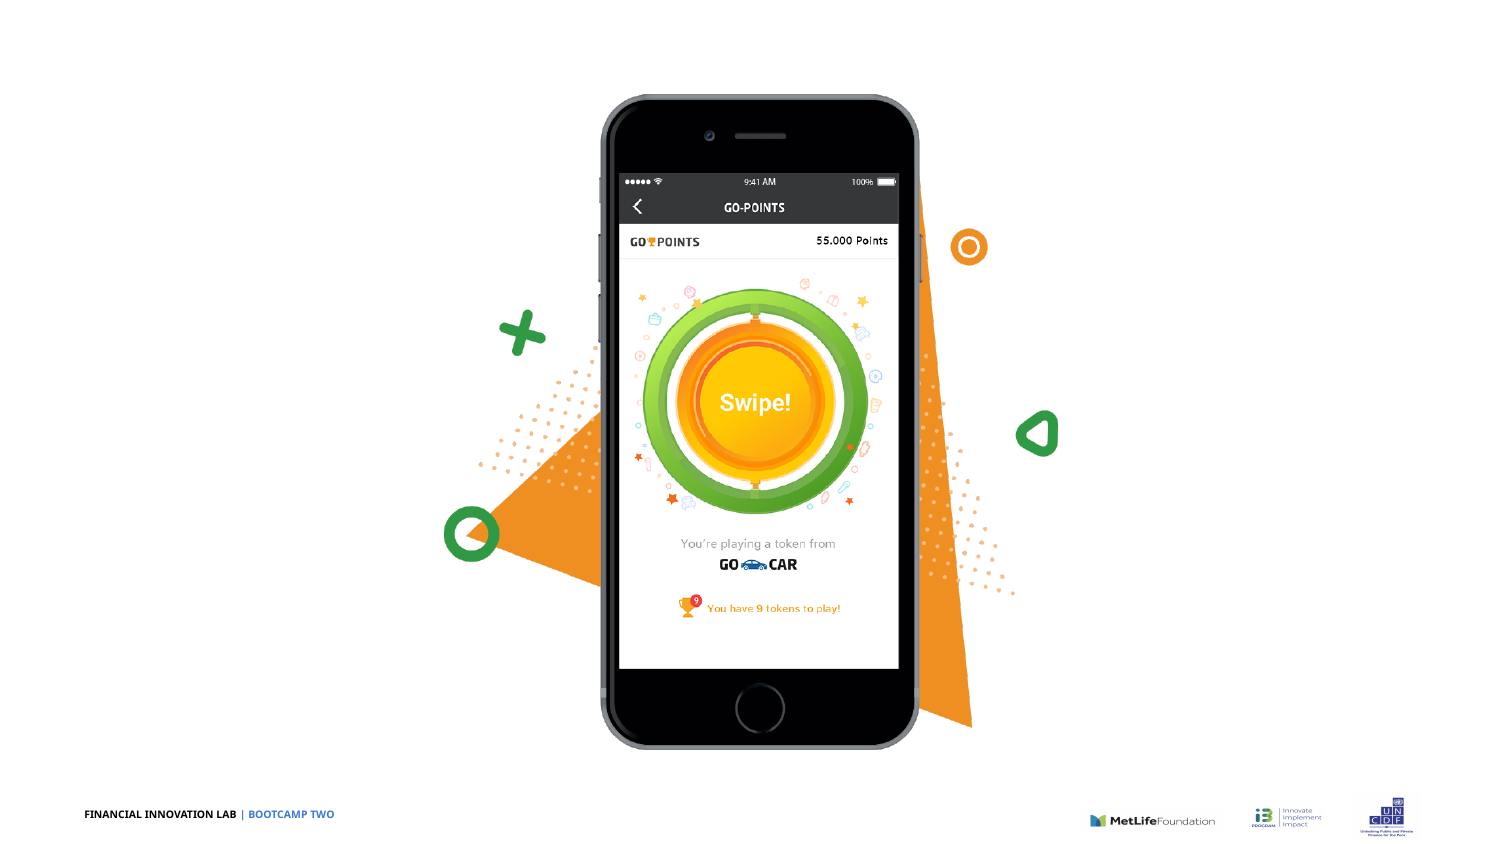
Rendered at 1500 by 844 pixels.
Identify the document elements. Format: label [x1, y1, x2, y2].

picture [1081, 807, 1224, 834]
picture [1350, 791, 1421, 840]
picture [1250, 806, 1324, 830]
picture [440, 93, 1060, 750]
